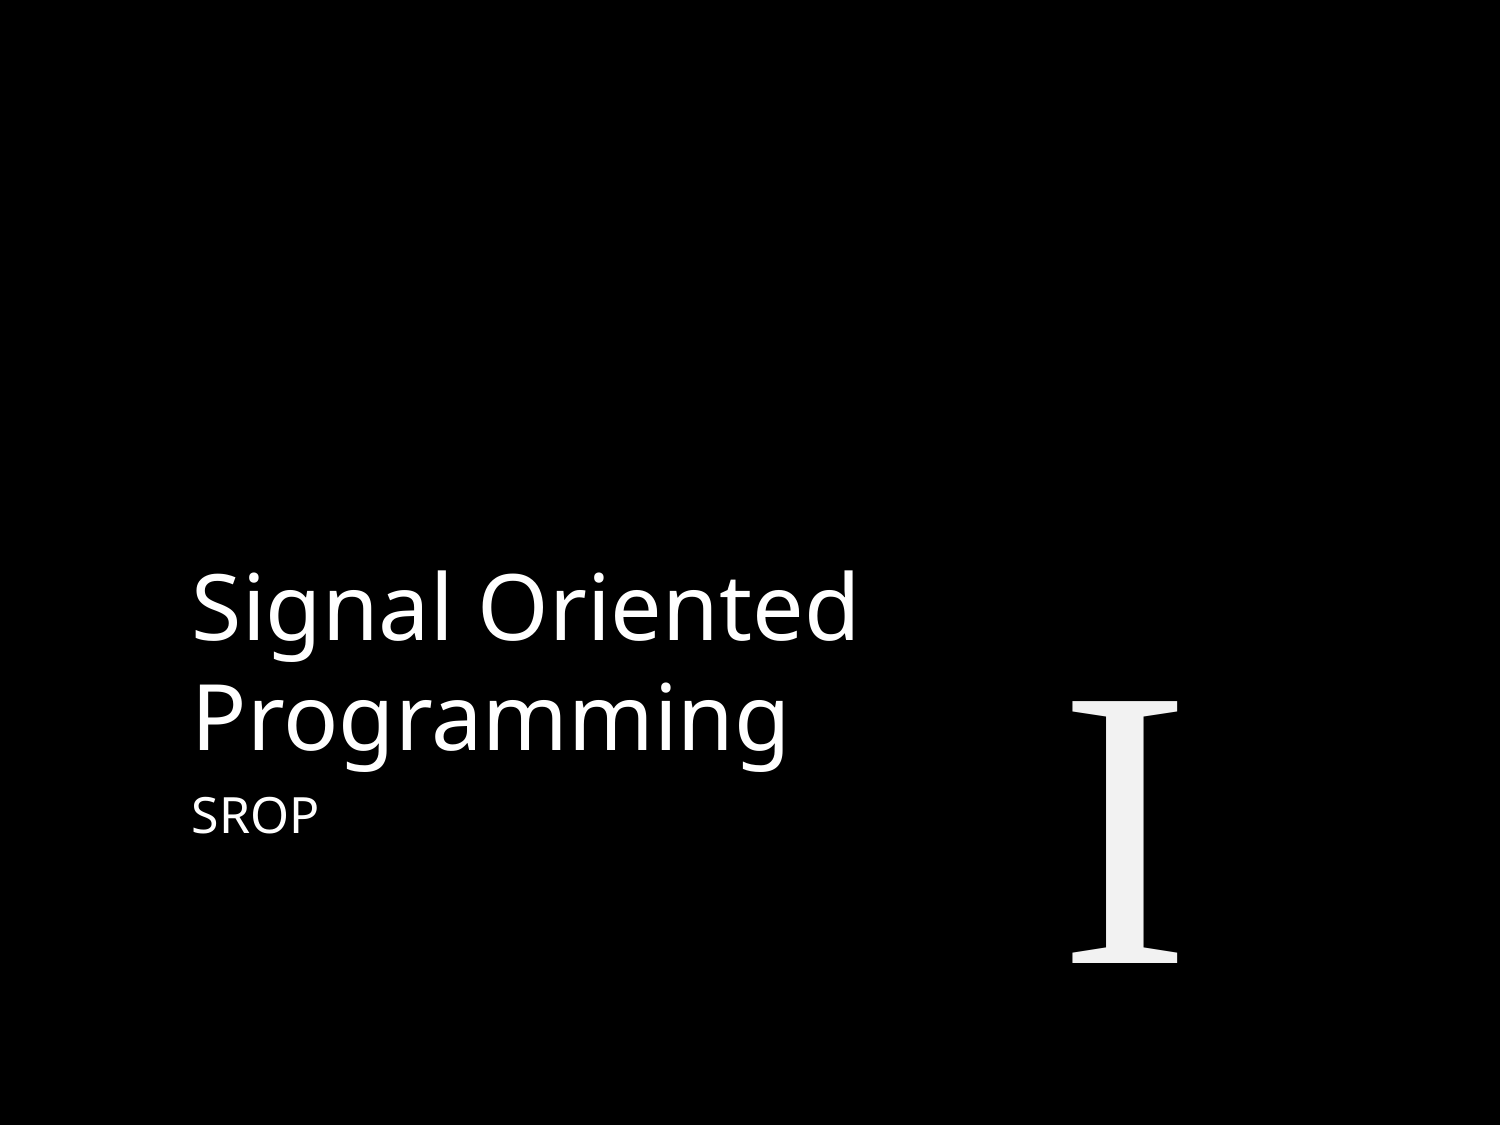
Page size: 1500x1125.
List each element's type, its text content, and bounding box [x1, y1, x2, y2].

text_box I [749, 776, 1500, 1051]
text_box SROP [177, 776, 749, 851]
text_box Signal Oriented Programming [177, 541, 1500, 776]
